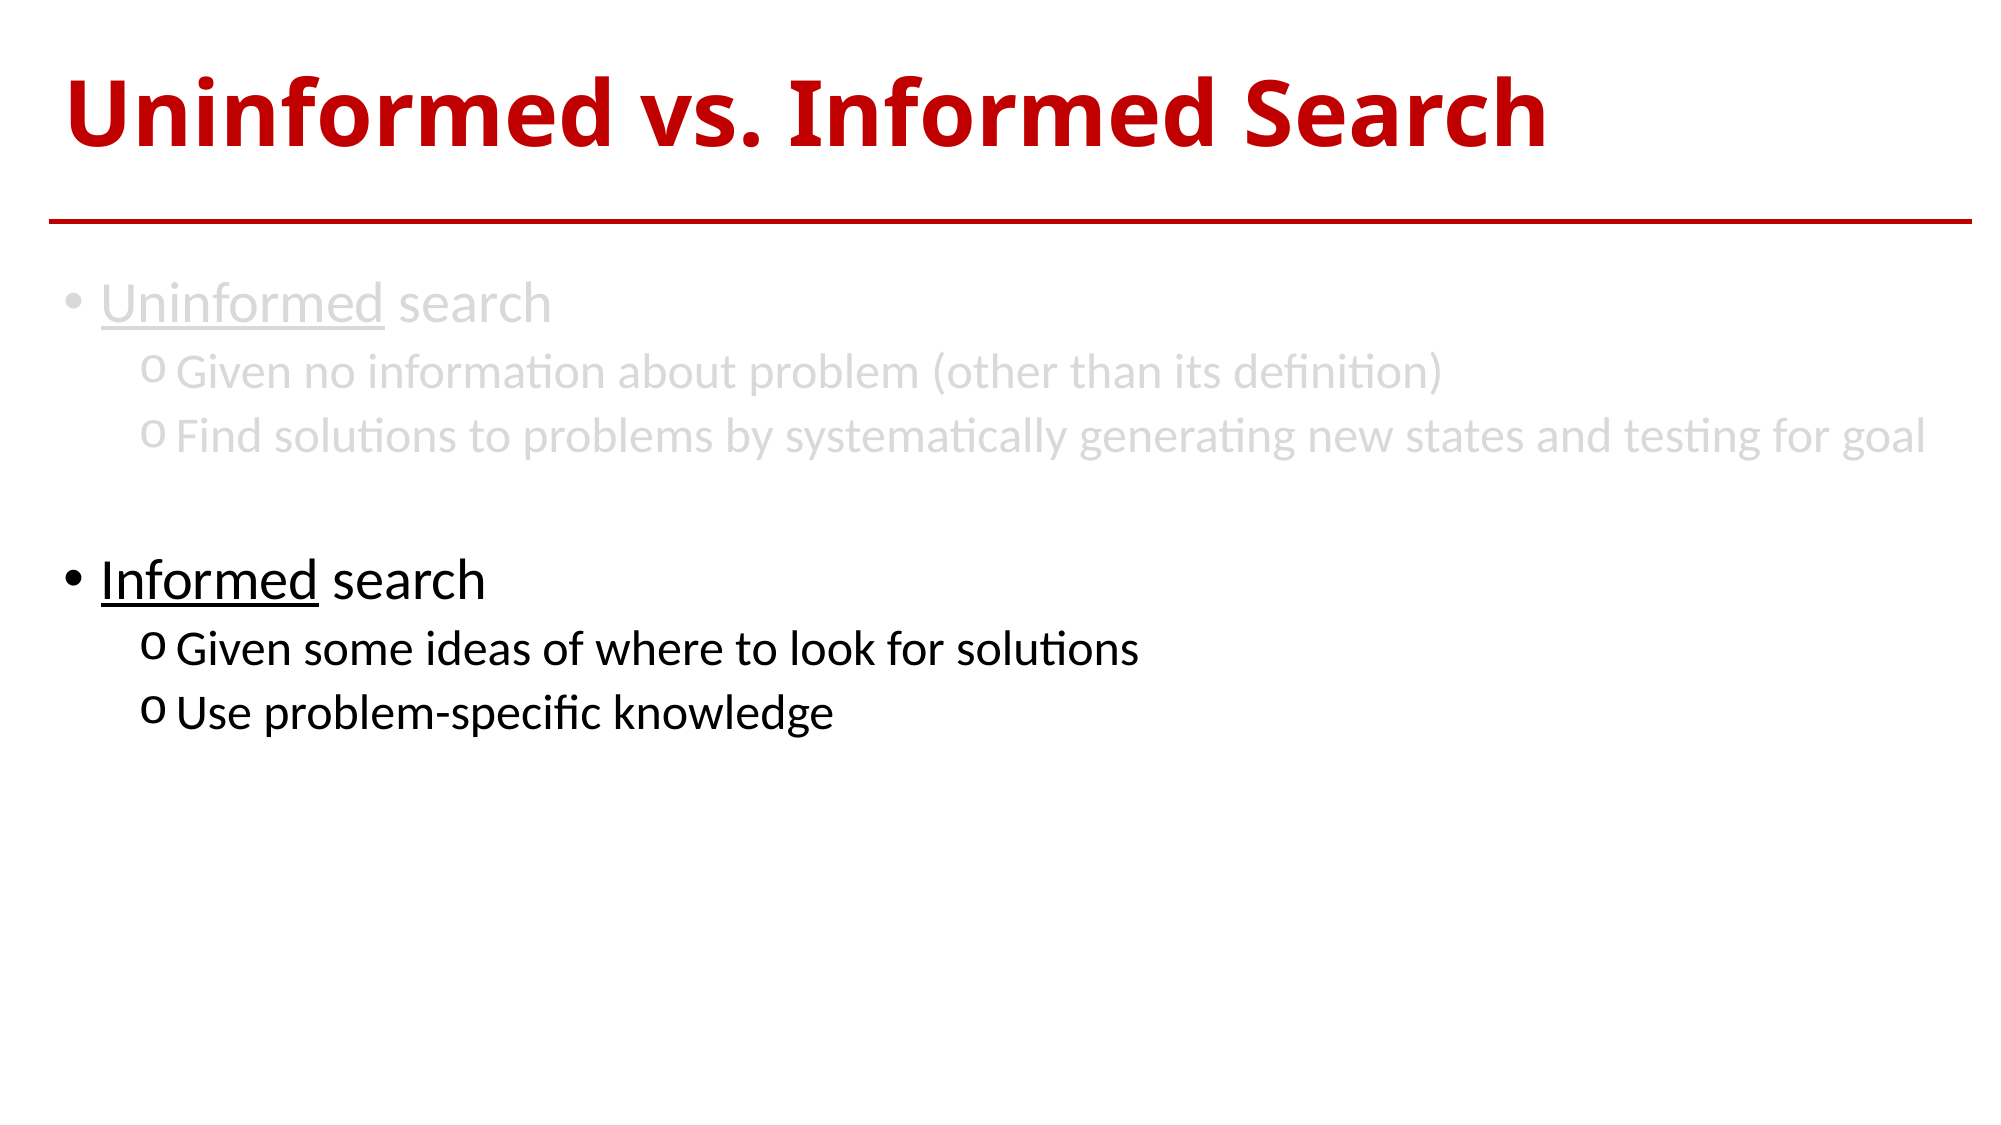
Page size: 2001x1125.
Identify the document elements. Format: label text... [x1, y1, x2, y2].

title Uninformed vs. Informed Search [48, 41, 1972, 192]
list Uninformed search Given no information about problem (other than its definition) Find solutions to problems by systematically generating new states and testing for goal Informed search Given some ideas of where to look for solutions Use problem-specific knowledge [48, 264, 1972, 1014]
